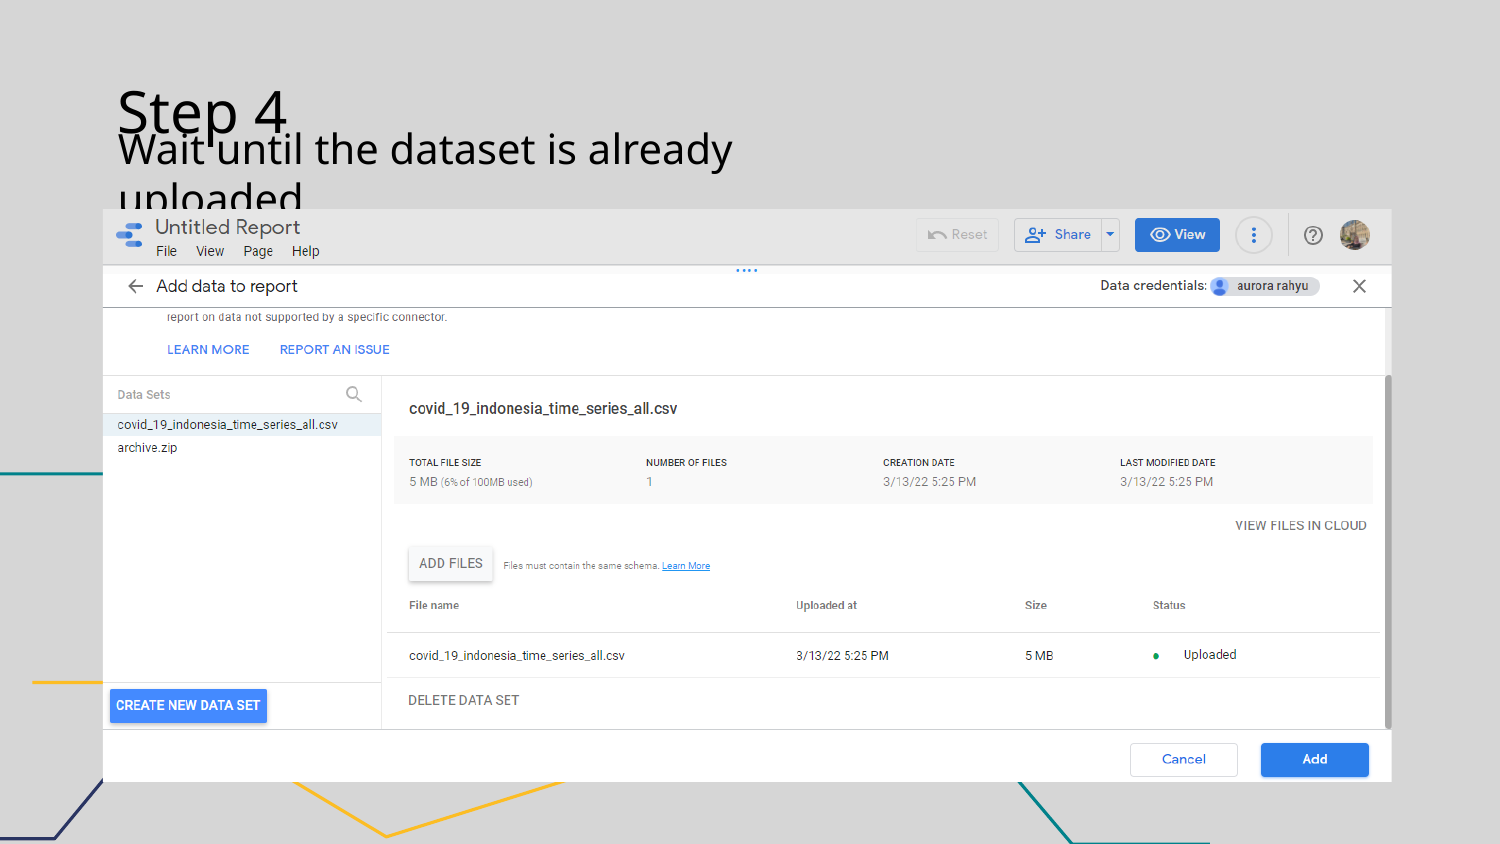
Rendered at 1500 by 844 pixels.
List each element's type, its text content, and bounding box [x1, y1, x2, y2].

picture [102, 209, 1392, 782]
text_box [0, 473, 97, 507]
text_box [32, 677, 97, 683]
title Step 4 [102, 59, 1453, 154]
title Wait until the dataset is already uploaded [102, 154, 858, 208]
text_box [0, 786, 99, 839]
title 4th Period [1396, 706, 1401, 756]
text_box [1027, 791, 1210, 844]
text_box [309, 791, 533, 837]
